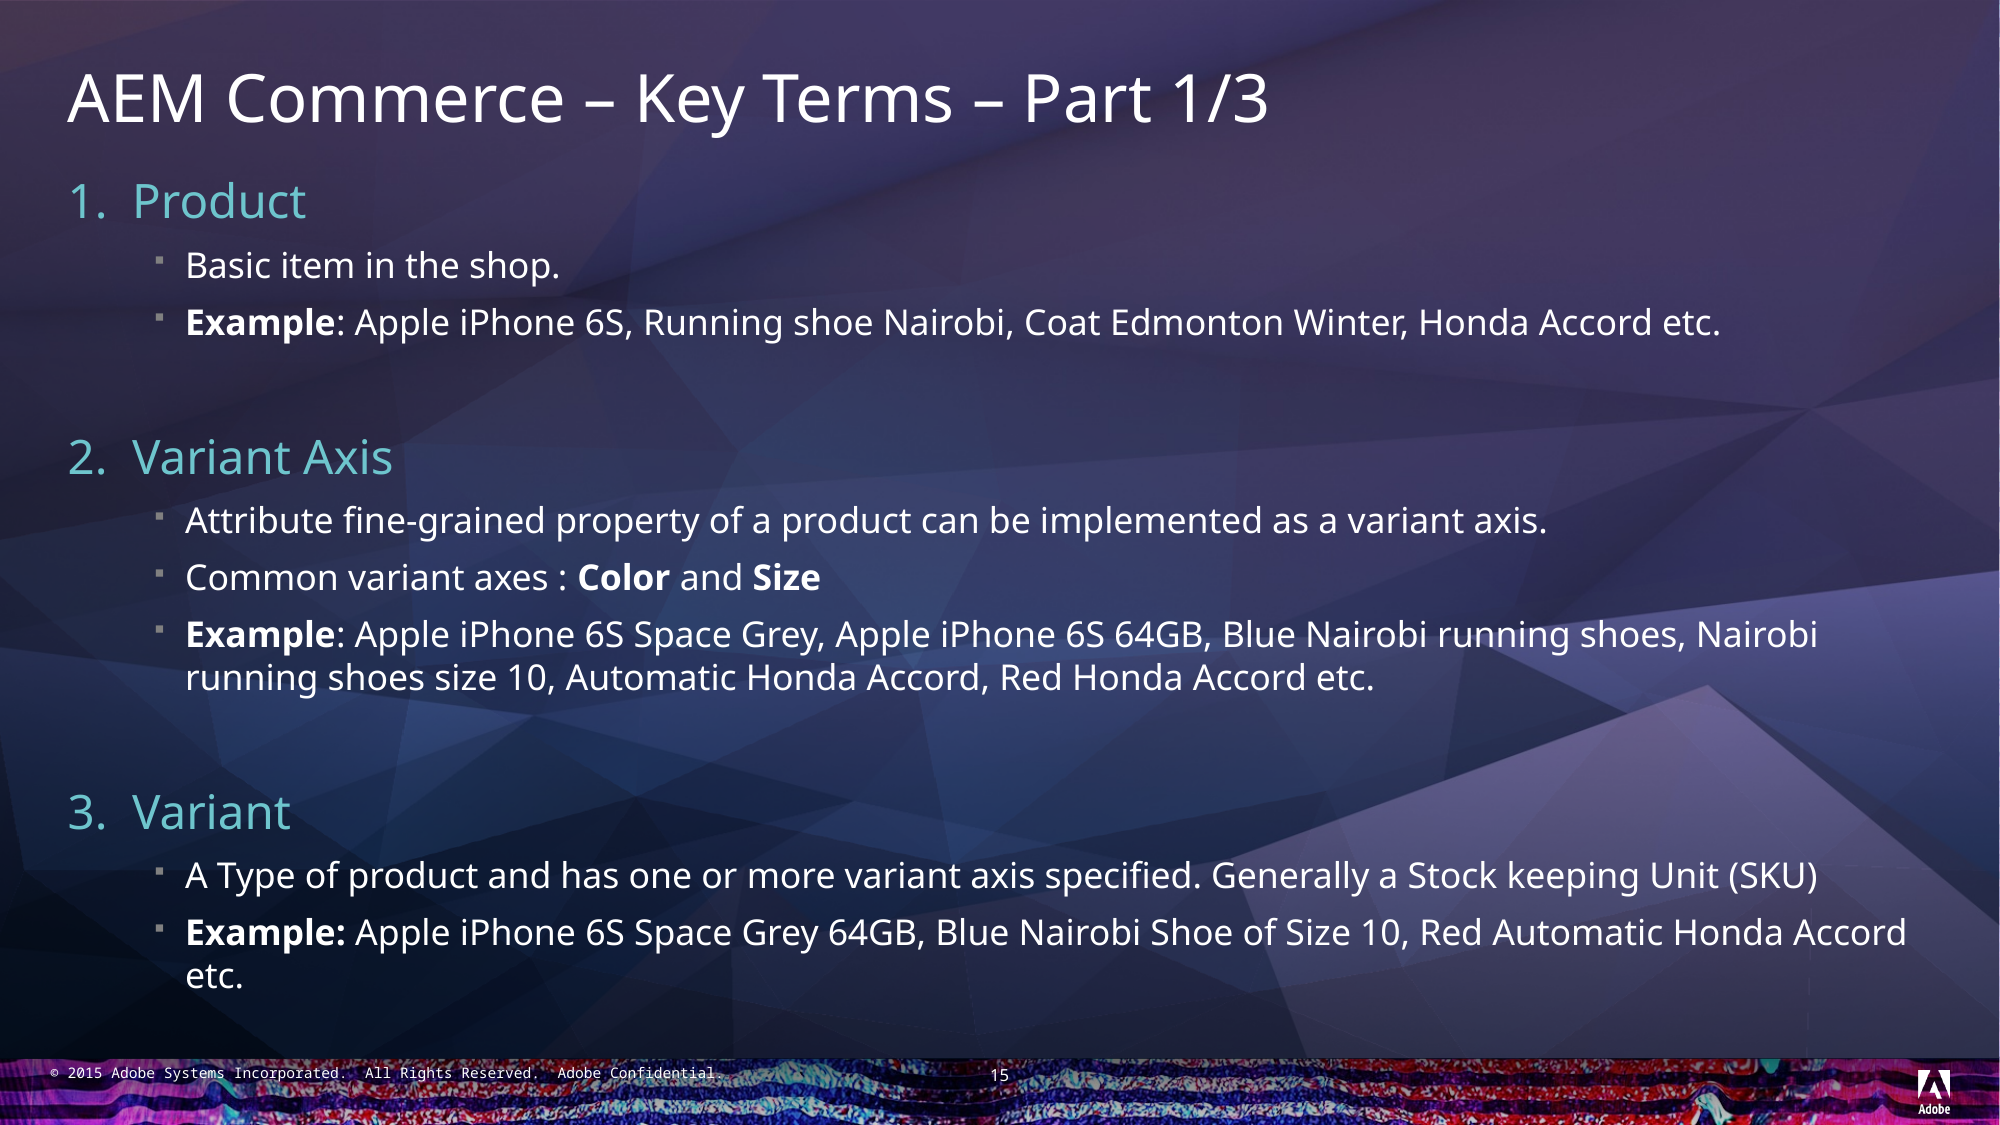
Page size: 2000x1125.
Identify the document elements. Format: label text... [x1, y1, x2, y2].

text_box 1. Product Basic item in the shop. Example: Apple iPhone 6S, Running shoe Nairobi, Coat Edmonton Winter, Honda Accord etc. 2. Variant Axis Attribute fine-grained property of a product can be implemented as a variant axis. Common variant axes : Color and Size Example: Apple iPhone 6S Space Grey, Apple iPhone 6S 64GB, Blue Nairobi running shoes, Nairobi running shoes size 10, Automatic Honda Accord, Red Honda Accord etc. 3. Variant A Type of product and has one or more variant axis specified. Generally a Stock keeping Unit (SKU) Example: Apple iPhone 6S Space Grey 64GB, Blue Nairobi Shoe of Size 10, Red Automatic Honda Accord etc. [49, 162, 1950, 1013]
picture [0, 0, 2000, 1125]
slide_number 15 [916, 1062, 1083, 1091]
title AEM Commerce – Key Terms – Part 1/3 [49, 47, 1950, 145]
